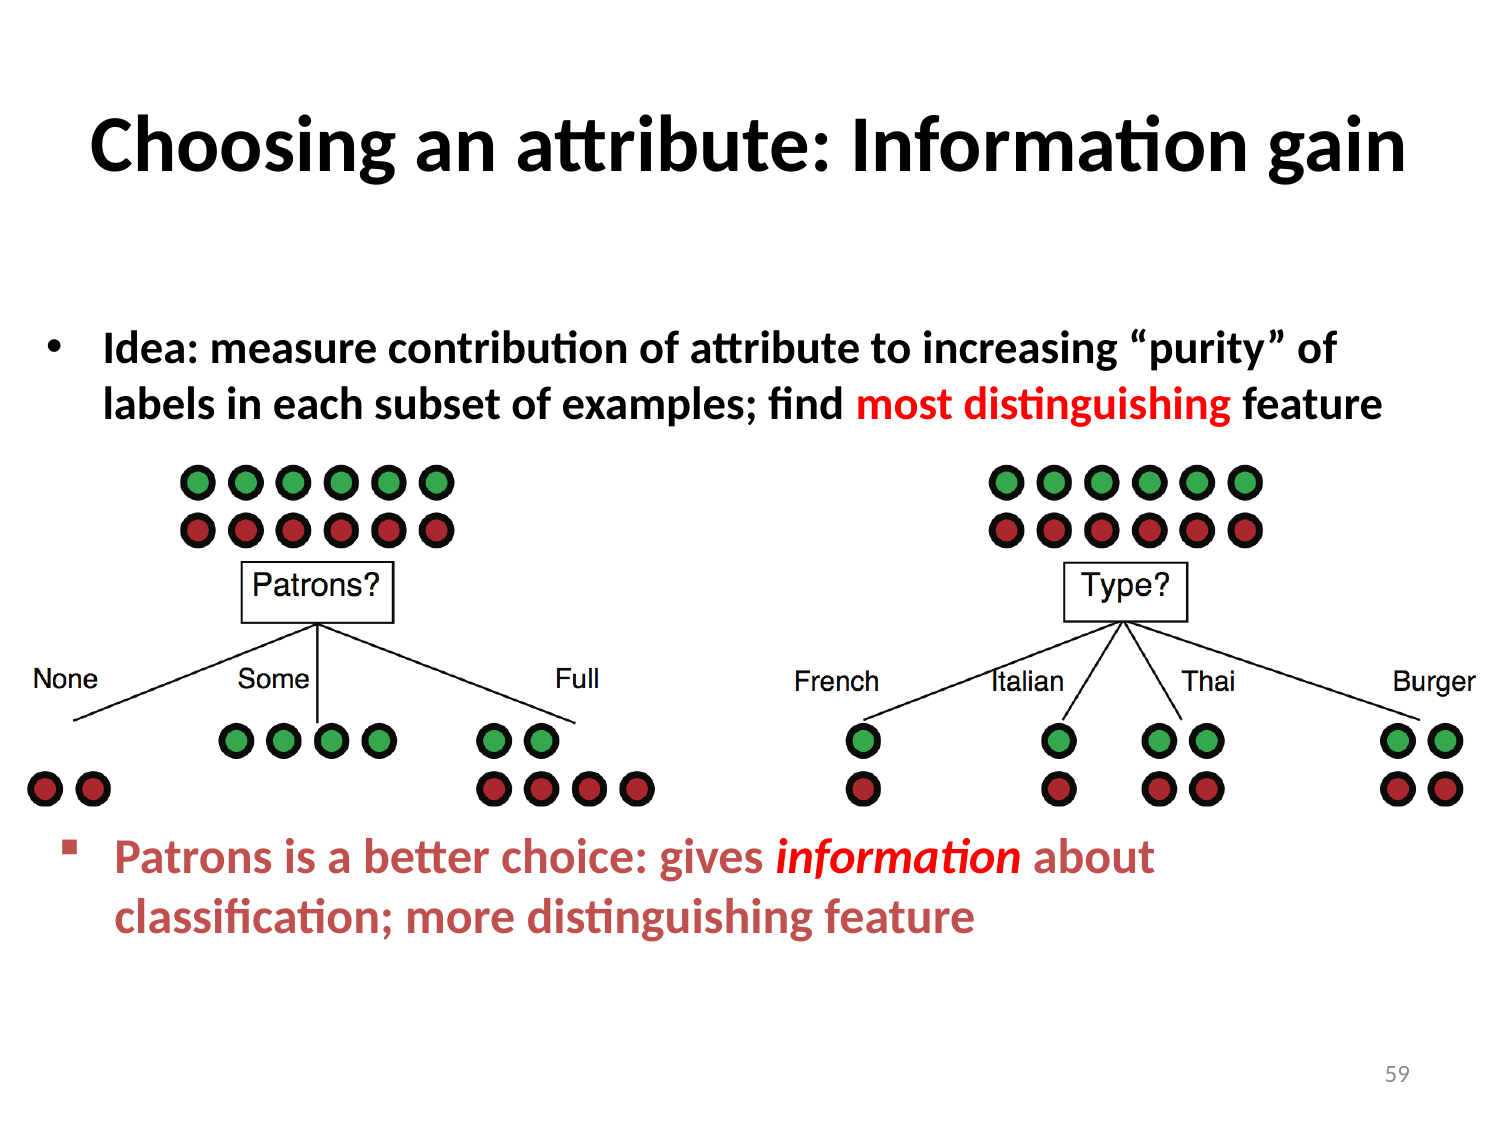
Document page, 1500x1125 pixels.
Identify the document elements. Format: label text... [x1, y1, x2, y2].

list Idea: measure contribution of attribute to increasing “purity” of labels in each subset of examples; find most distinguishing feature [31, 309, 1463, 438]
picture [0, 440, 1500, 834]
text_box Patrons is a better choice: gives information about classification; more distinguishing feature [46, 843, 1447, 947]
title Choosing an attribute: Information gain [75, 45, 1425, 233]
slide_number 59 [1074, 1042, 1425, 1103]
